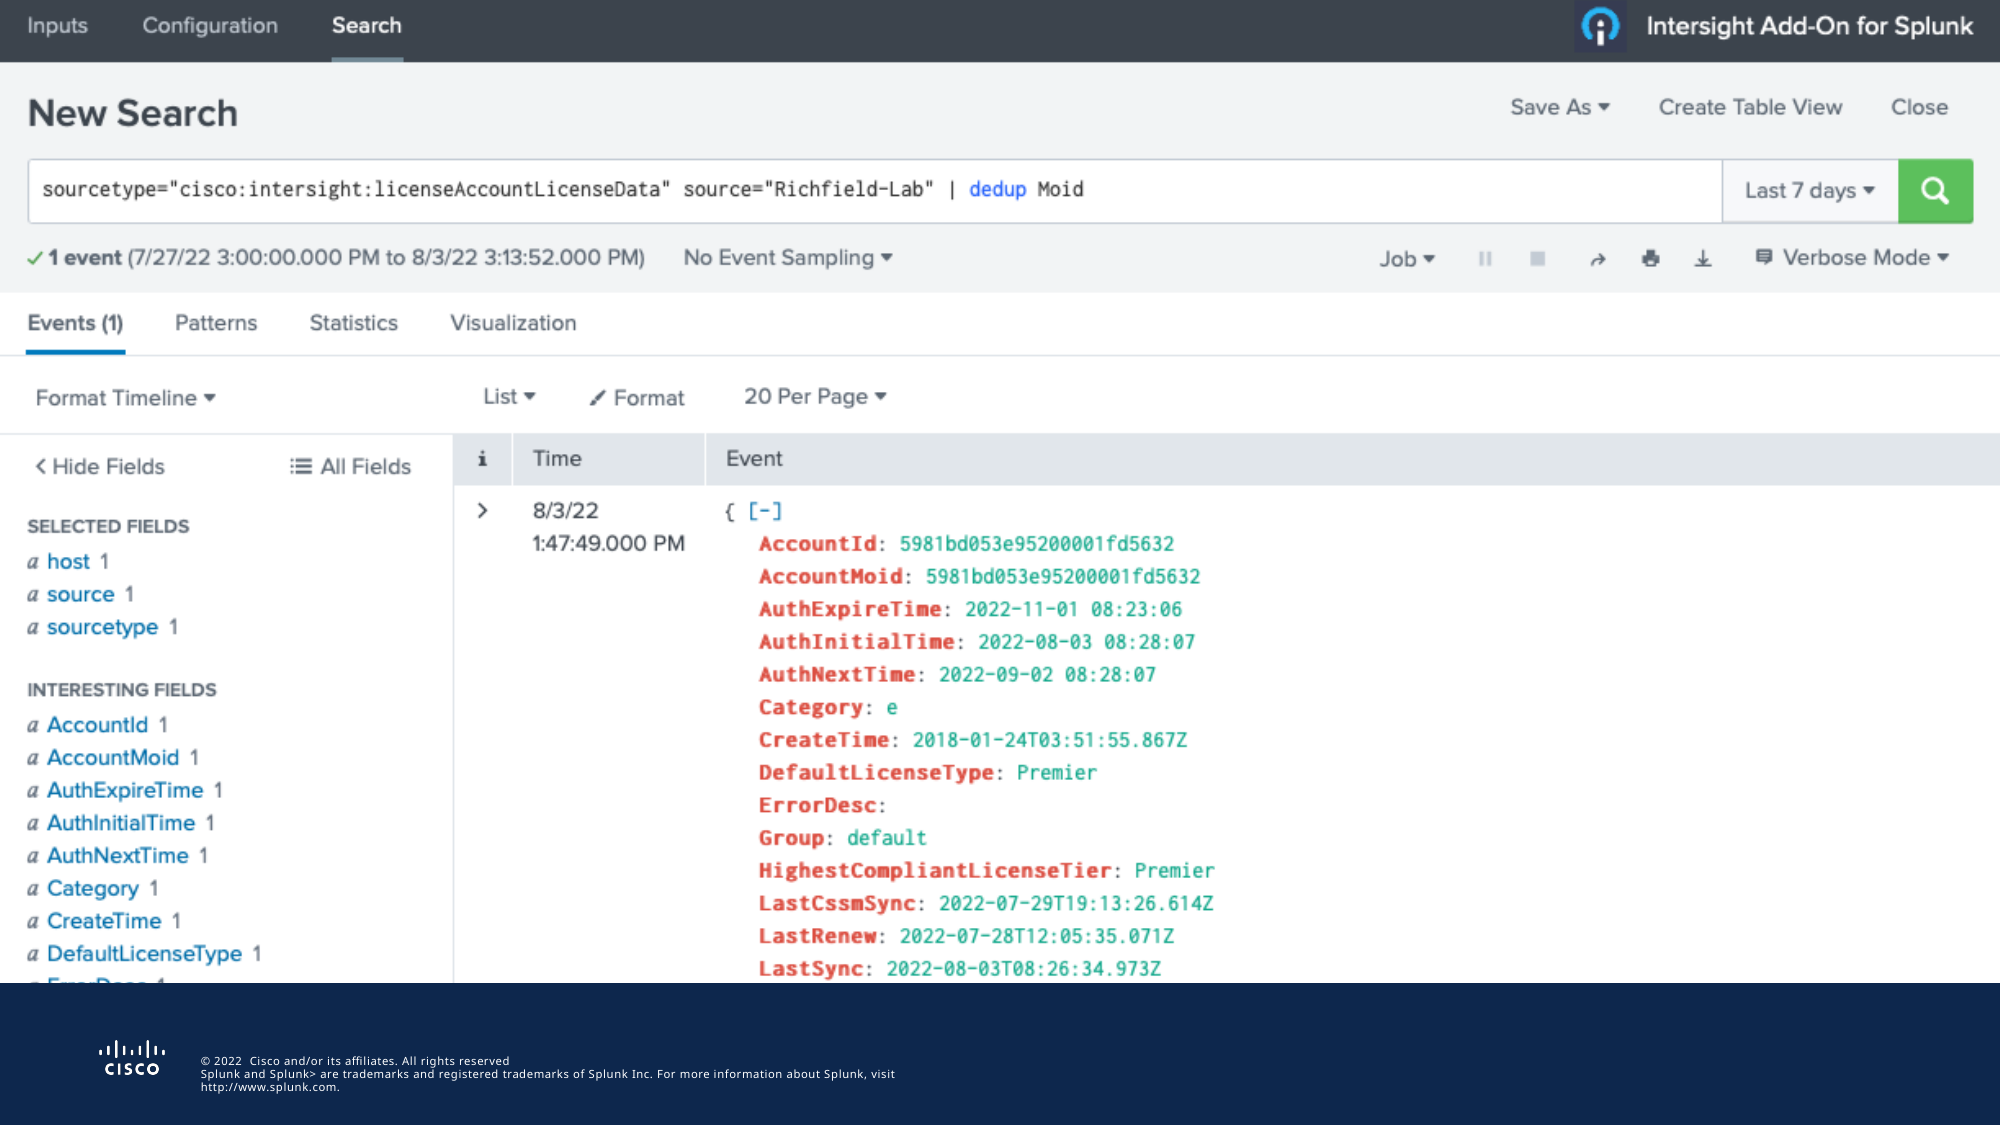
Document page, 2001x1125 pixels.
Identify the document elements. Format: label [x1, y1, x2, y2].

picture [0, 0, 2000, 984]
picture [99, 1040, 165, 1075]
